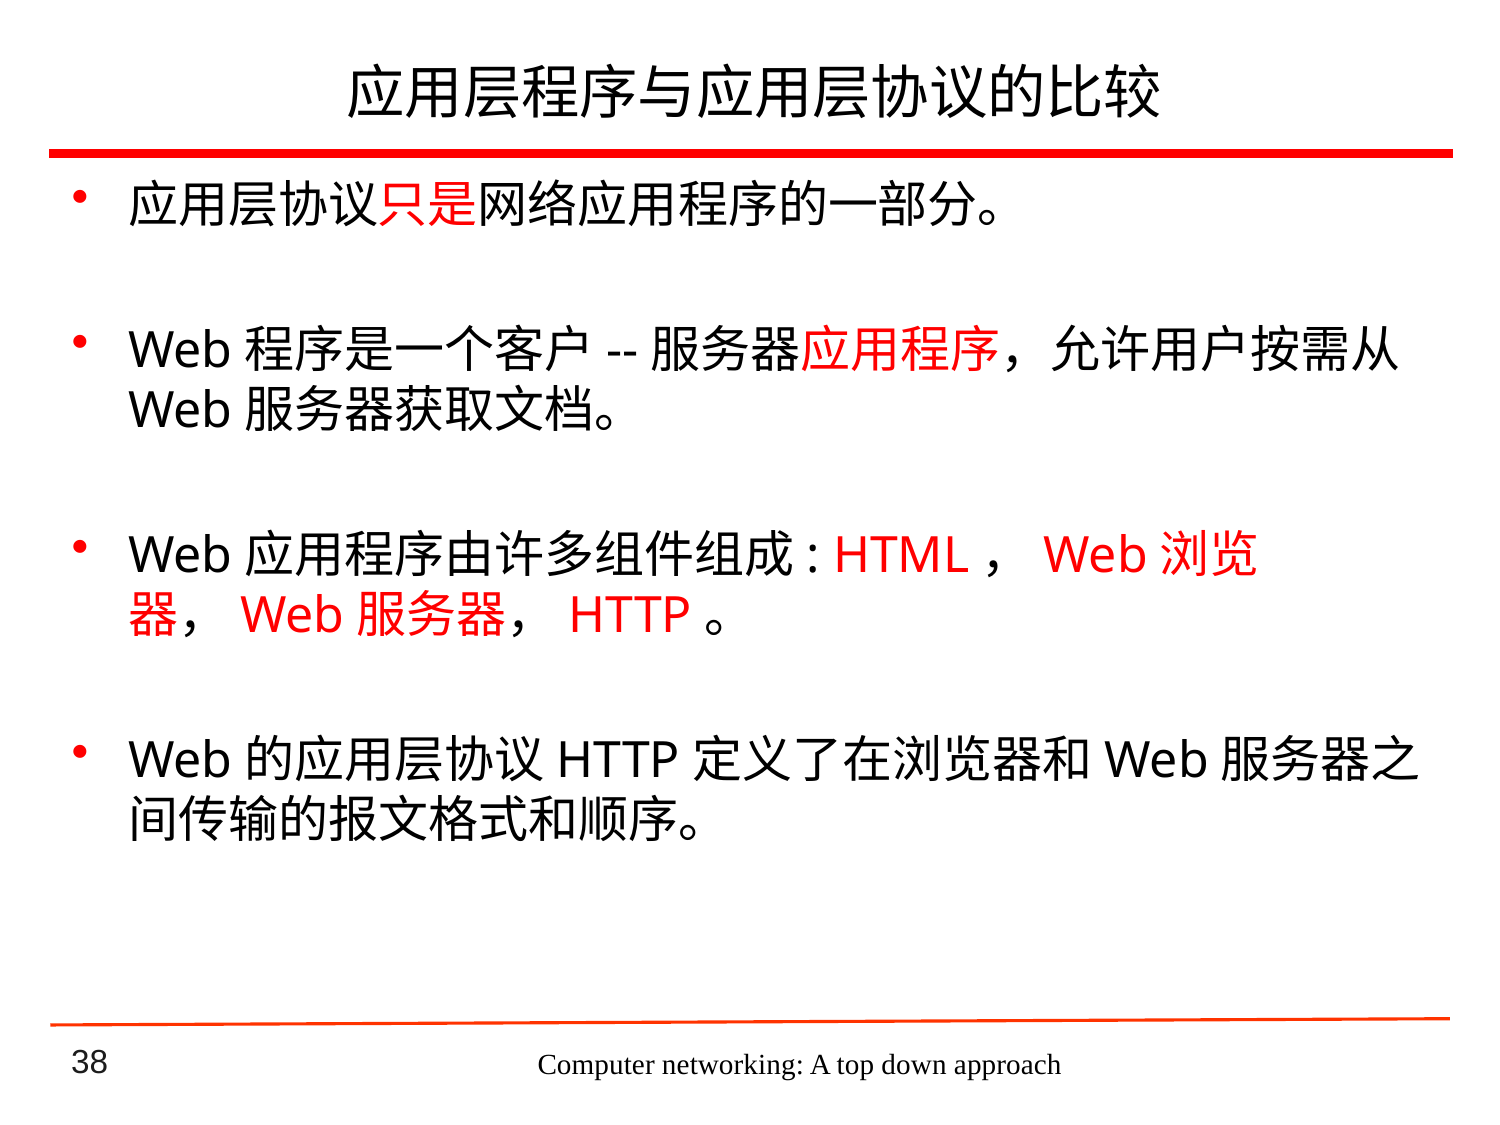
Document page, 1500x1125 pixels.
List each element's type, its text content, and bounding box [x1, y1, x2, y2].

list 应用层协议只是网络应用程序的一部分。 Web程序是一个客户--服务器应用程序，允许用户按需从Web服务器获取文档。 Web应用程序由许多组件组成: HTML，Web浏览器，Web服务器，HTTP。 Web的应用层协议HTTP定义了在浏览器和Web服务器之间传输的报文格式和顺序。 [56, 164, 1458, 998]
title 应用层程序与应用层协议的比较 [52, 37, 1457, 143]
footer Computer networking: A top down approach [512, 1037, 1088, 1089]
